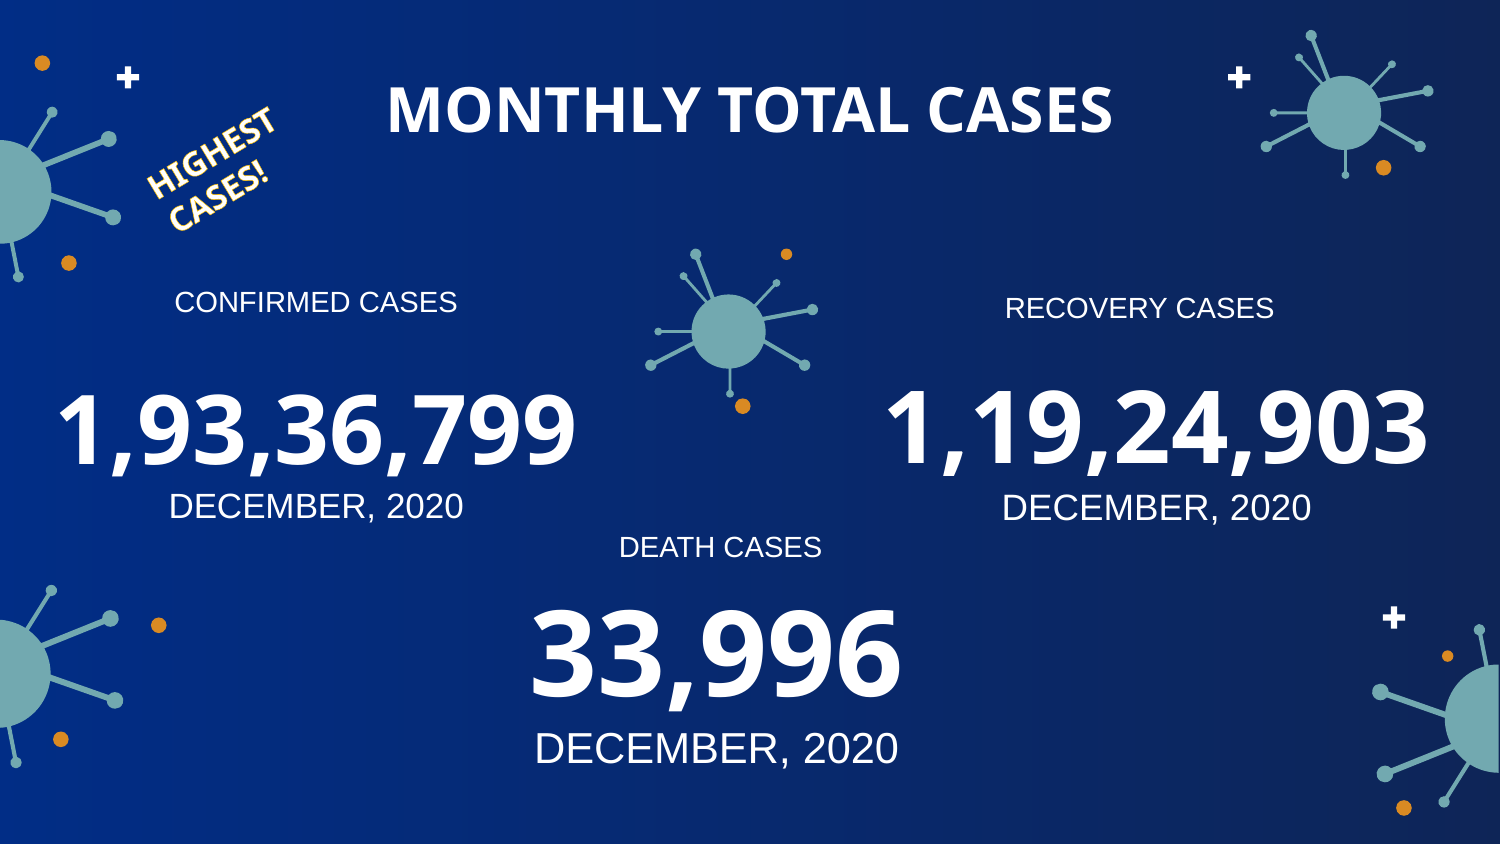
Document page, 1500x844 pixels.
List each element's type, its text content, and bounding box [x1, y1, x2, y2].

text_box 1,19,24,903 DECEMBER, 2020 [859, 315, 1455, 544]
text_box DEATH CASES [604, 520, 844, 571]
text_box CONFIRMED CASES [159, 276, 479, 326]
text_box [643, 248, 820, 415]
title MONTHLY TOTAL CASES [116, 55, 1383, 150]
text_box HIGHEST CASES! [122, 67, 354, 265]
text_box 33,996 DECEMBER, 2020 [428, 559, 1005, 788]
text_box RECOVERY CASES [989, 282, 1309, 333]
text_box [0, 591, 174, 762]
text_box 1,93,36,799 DECEMBER, 2020 [27, 312, 605, 541]
